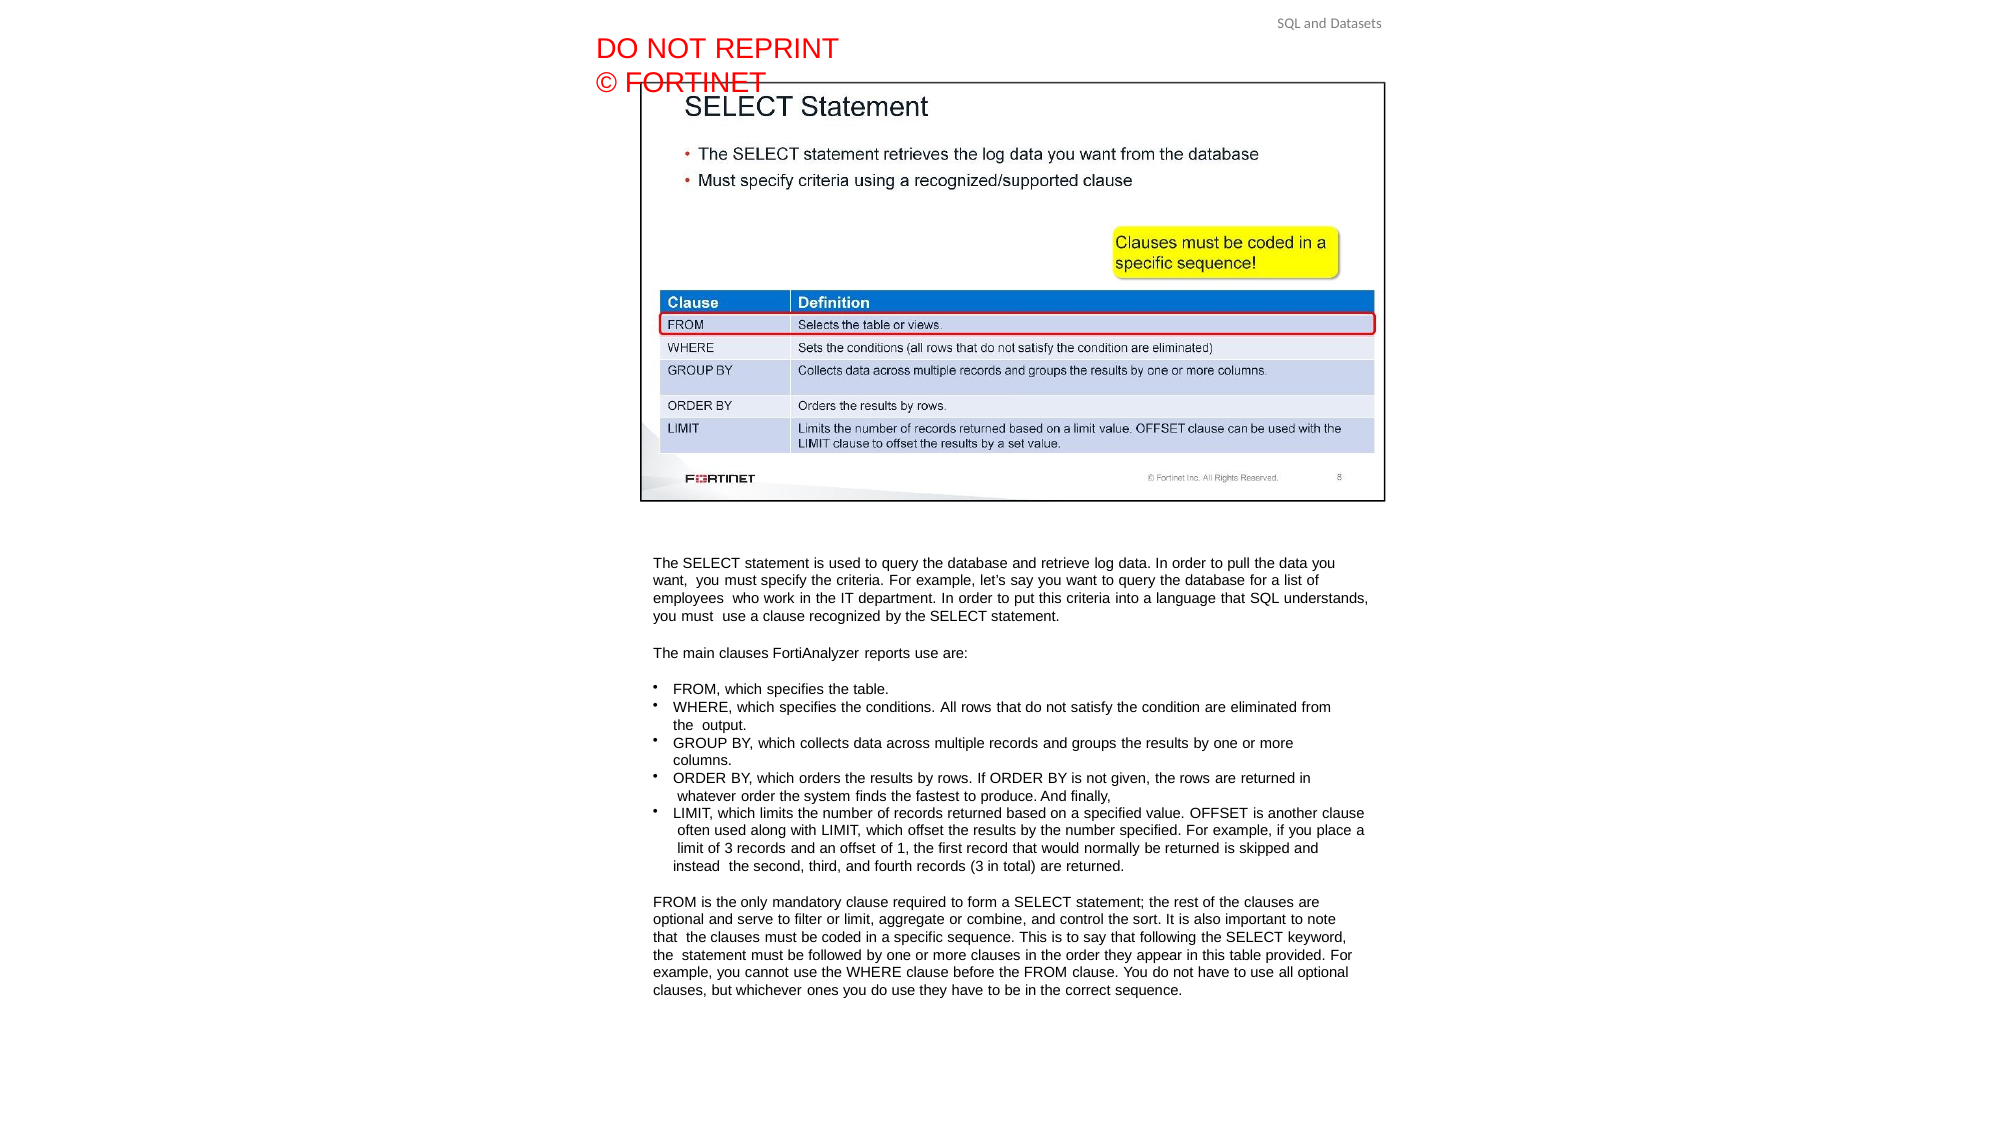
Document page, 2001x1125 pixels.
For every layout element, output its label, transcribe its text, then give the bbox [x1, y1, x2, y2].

text_box The SELECT statement is used to query the database and retrieve log data. In order to pull the data you want, you must specify the criteria. For example, let’s say you want to query the database for a list of employees who work in the IT department. In order to put this criteria into a language that SQL understands, you must use a clause recognized by the SELECT statement. The main clauses FortiAnalyzer reports use are: FROM, which specifies the table. WHERE, which specifies the conditions. All rows that do not satisfy the condition are eliminated from the output. GROUP BY, which collects data across multiple records and groups the results by one or more columns. ORDER BY, which orders the results by rows. If ORDER BY is not given, the rows are returned in whatever order the system finds the fastest to produce. And finally, LIMIT, which limits the number of records returned based on a specified value. OFFSET is another clause often used along with LIMIT, which offset the results by the number specified. For example, if you place a limit of 3 records and an offset of 1, the first record that would normally be returned is skipped and instead the second, third, and fourth records (3 in total) are returned. FROM is the only mandatory clause required to form a SELECT statement; the rest of the clauses are optional and serve to filter or limit, aggregate or combine, and control the sort. It is also important to note that the clauses must be coded in a specific sequence. This is to say that following the SELECT keyword, the statement must be followed by one or more clauses in the order they appear in this table provided. For example, you cannot use the WHERE clause before the FROM clause. You do not have to use all optional clauses, but whichever ones you do use they have to be in the correct sequence. [651, 552, 1374, 999]
text_box DO NOT REPRINT © FORTINET [594, 28, 841, 98]
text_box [640, 81, 1386, 502]
text_box SQL and Datasets [1276, 11, 1384, 32]
